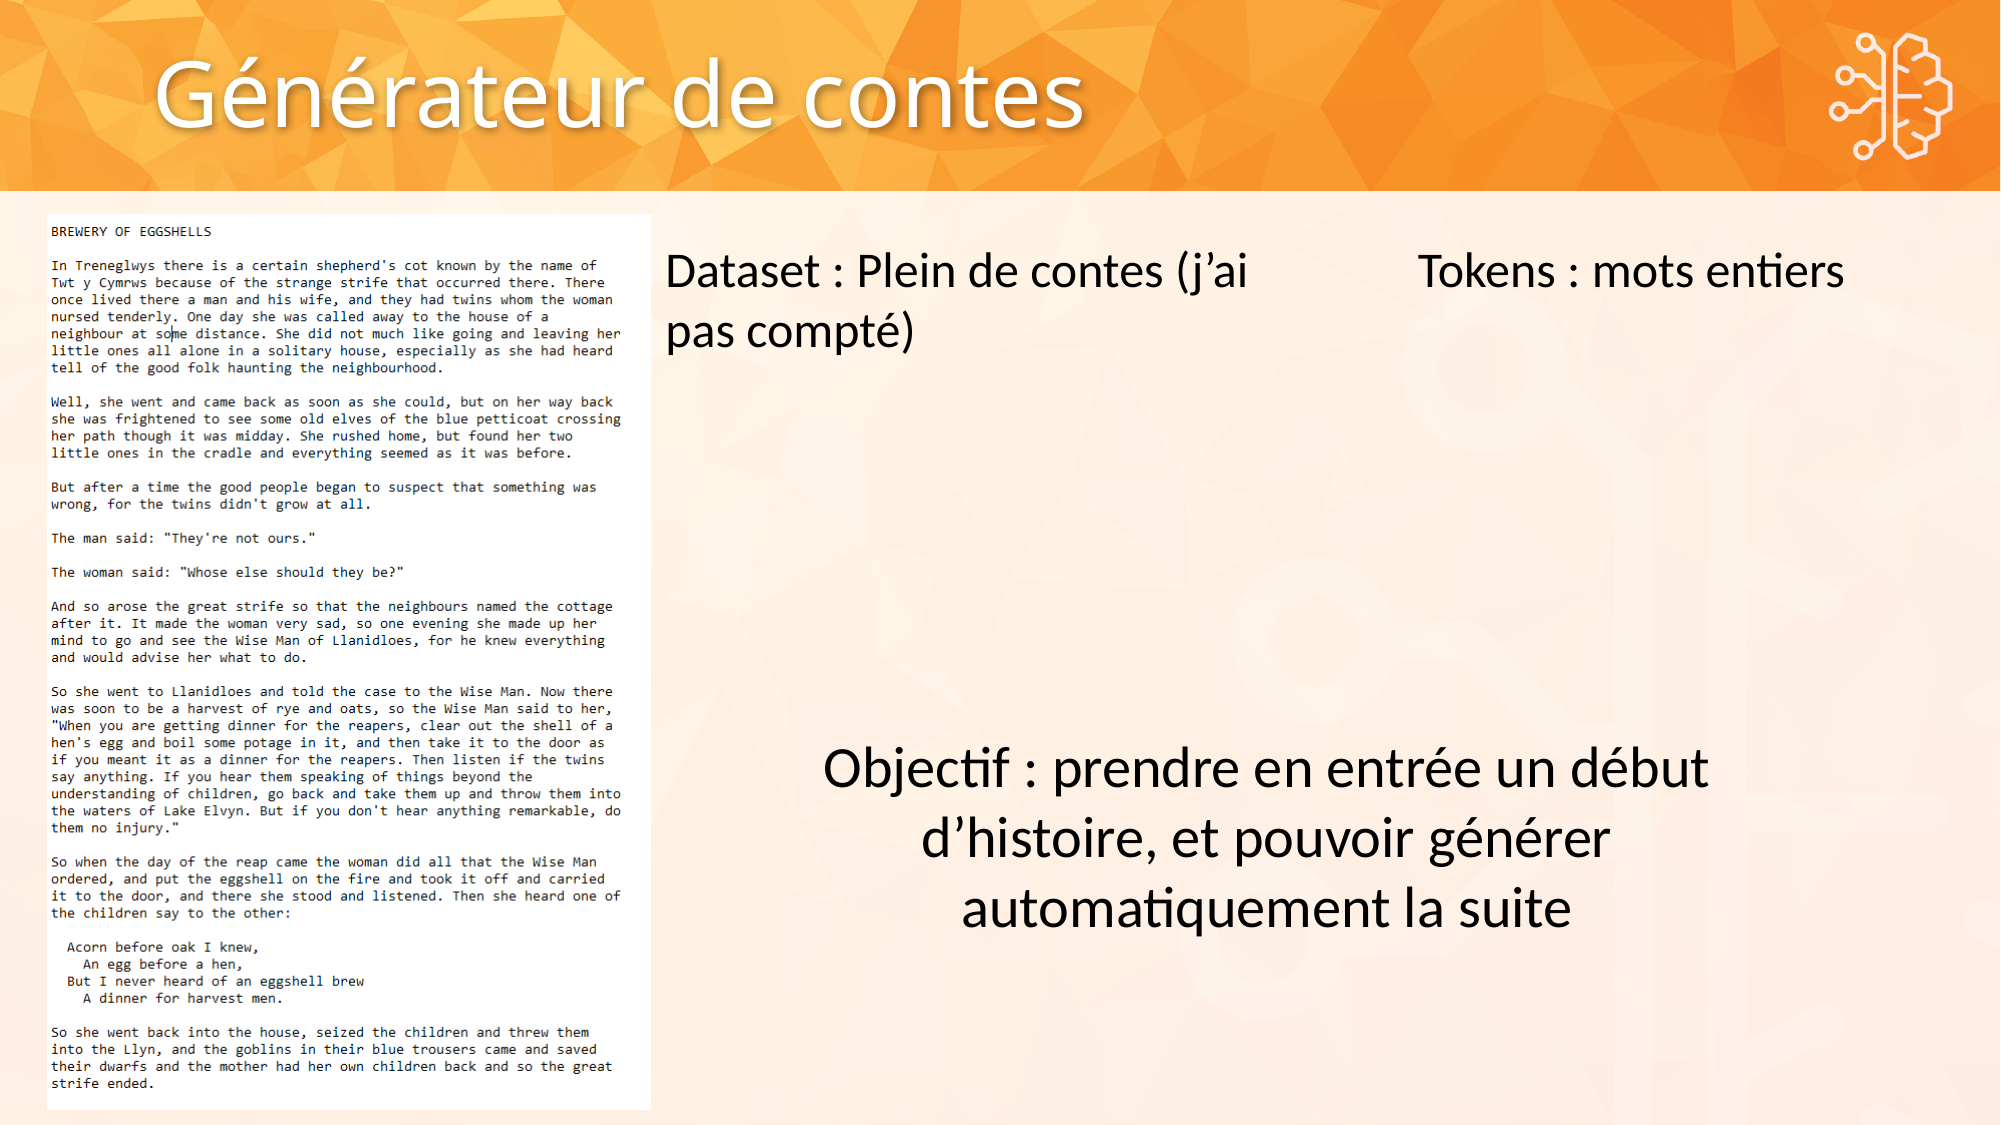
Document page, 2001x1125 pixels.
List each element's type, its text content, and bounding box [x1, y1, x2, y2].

title Générateur de contes [137, 37, 1863, 158]
picture [0, 0, 2001, 1125]
text_box Objectif : prendre en entrée un début d’histoire, et pouvoir générer automatiquement la suite [697, 721, 1837, 947]
text_box Tokens : mots entiers [1403, 230, 1892, 305]
text_box Dataset : Plein de contes (j’ai pas compté) [651, 230, 1289, 365]
